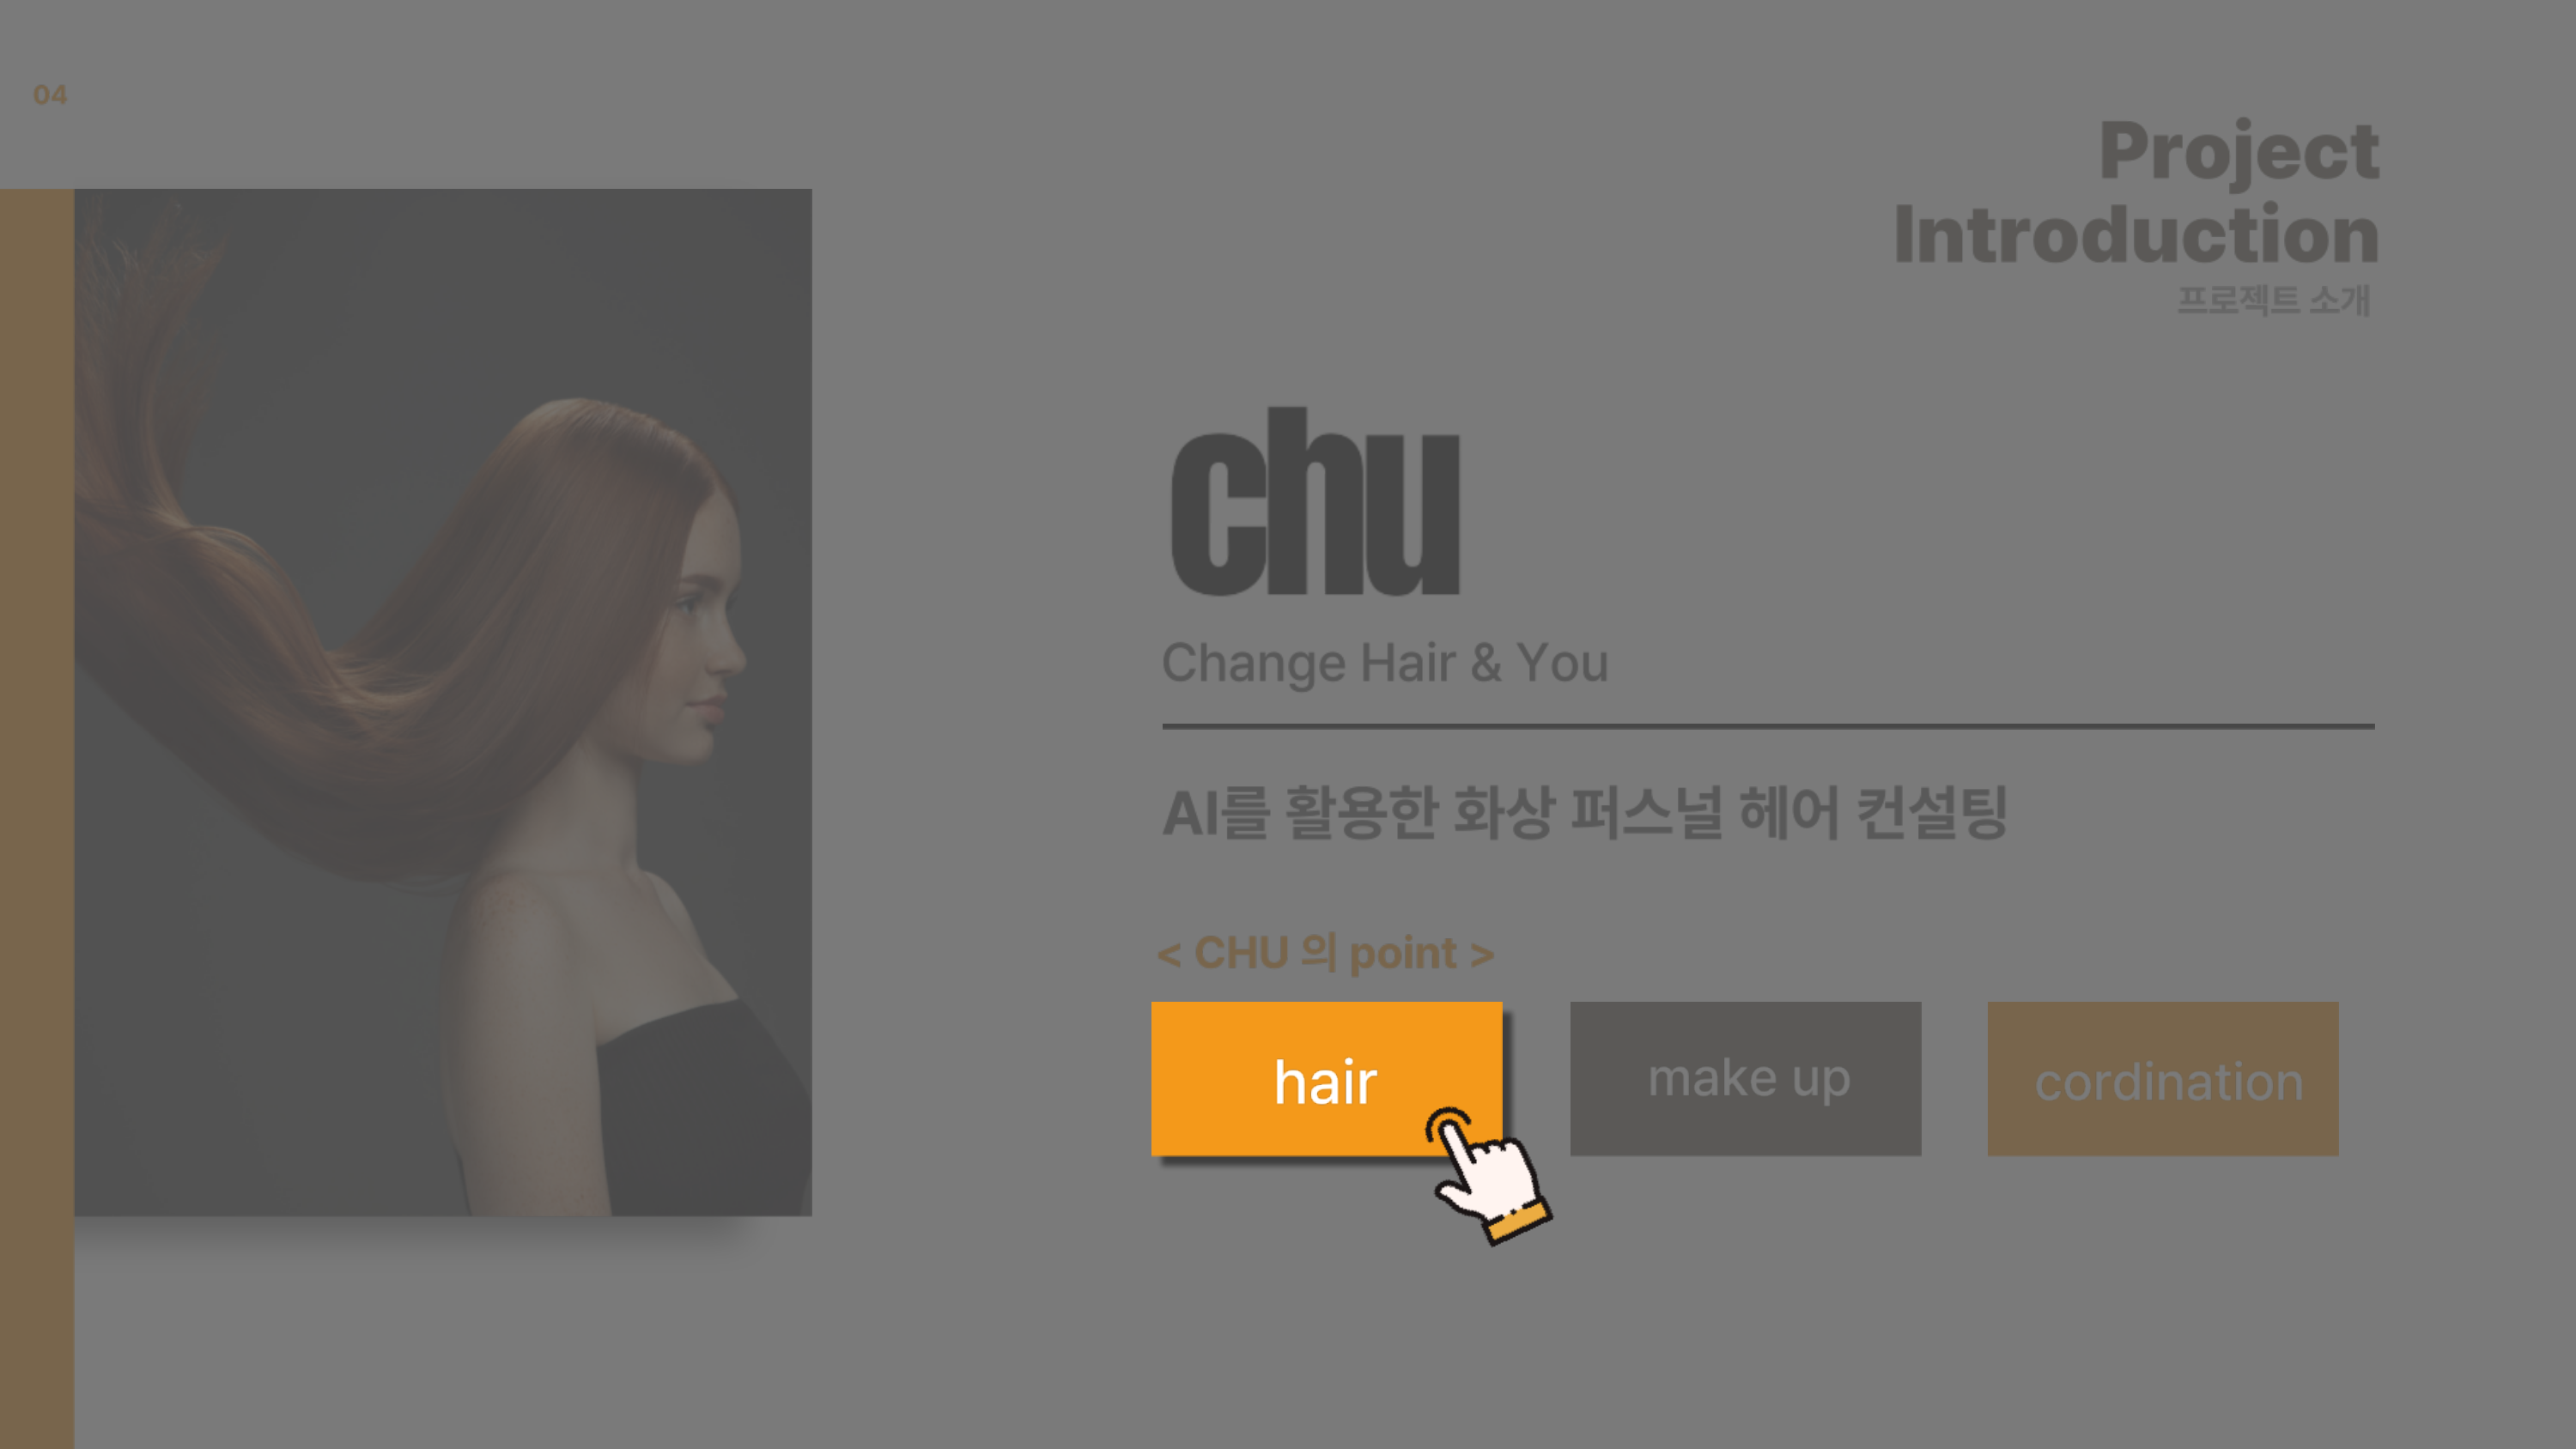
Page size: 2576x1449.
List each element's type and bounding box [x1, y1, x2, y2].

text_box [987, 934, 1688, 1245]
picture [0, 0, 2576, 1449]
